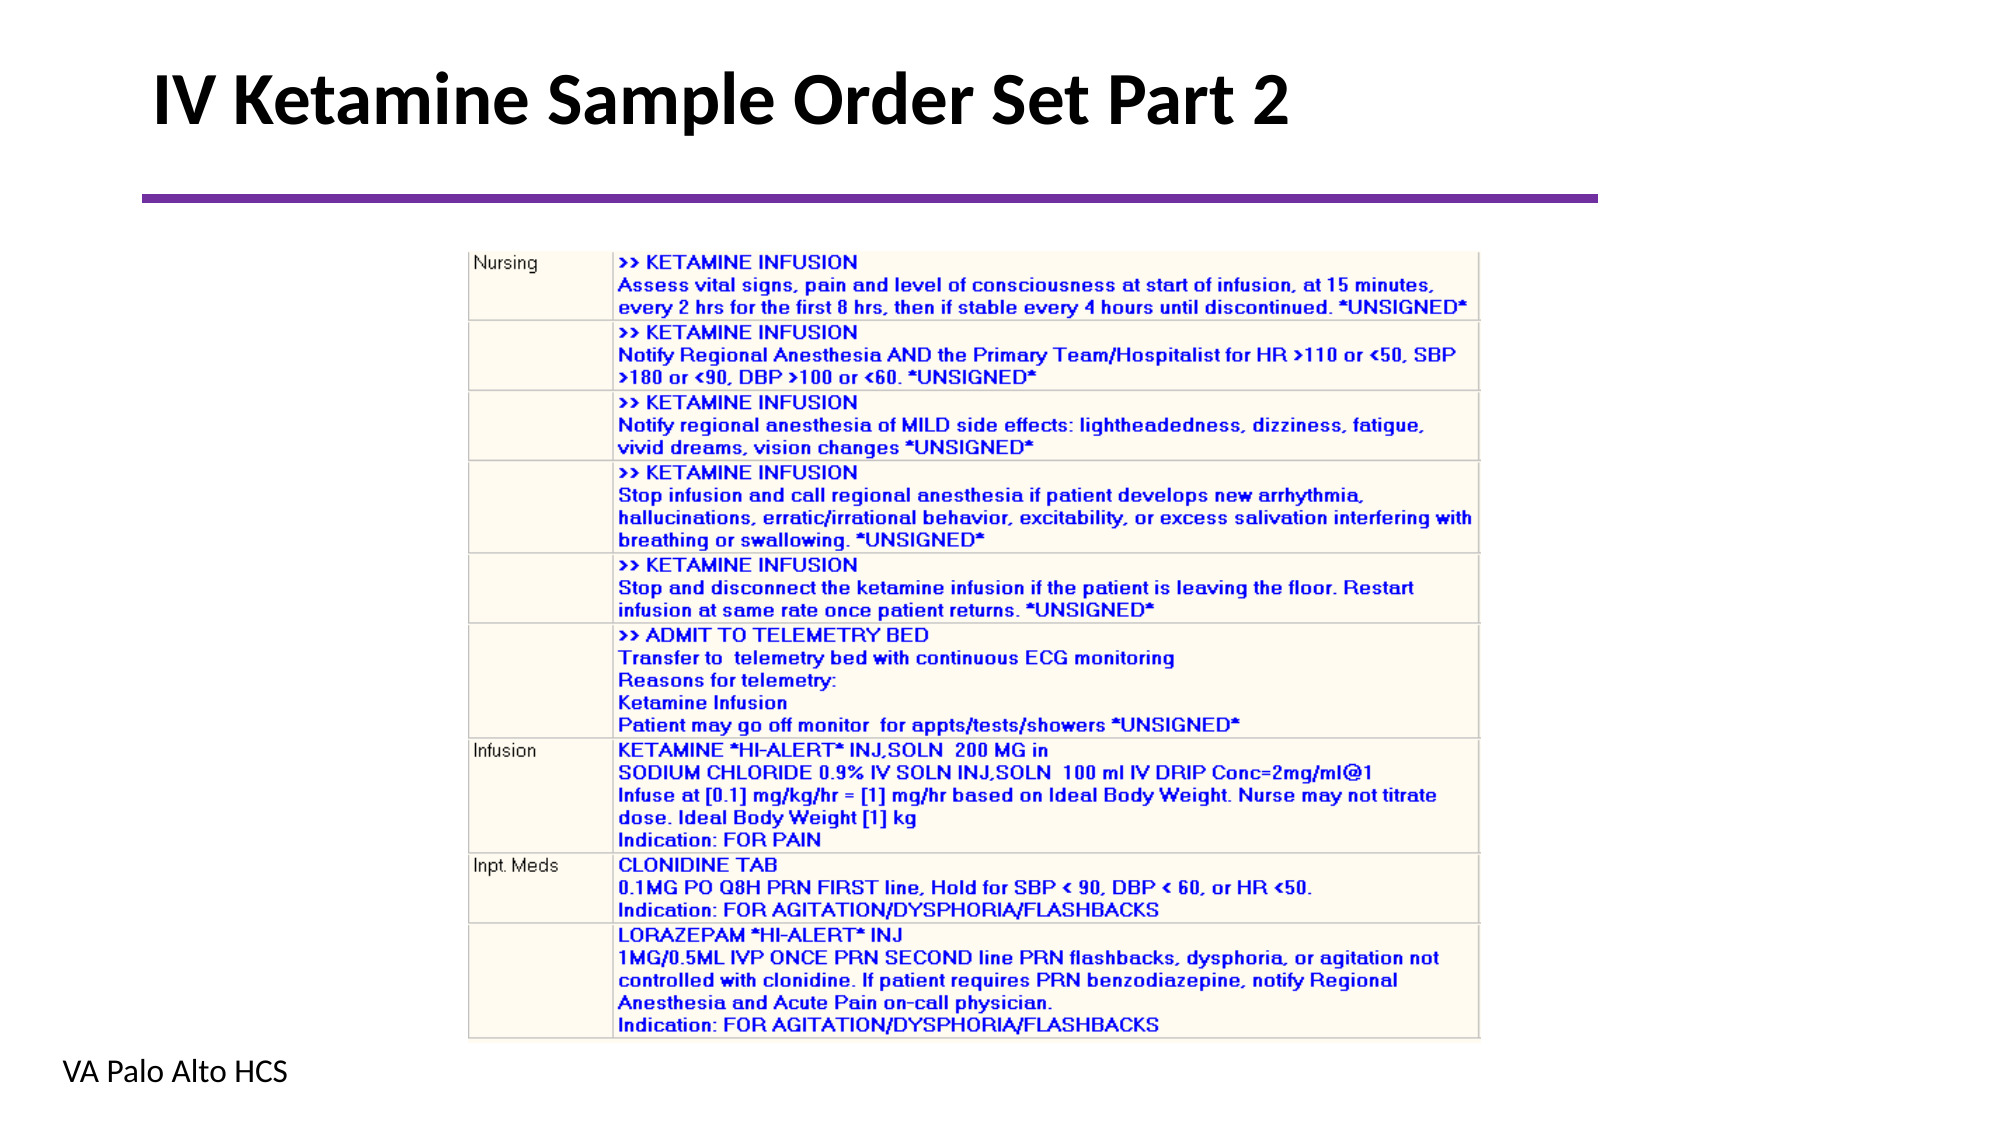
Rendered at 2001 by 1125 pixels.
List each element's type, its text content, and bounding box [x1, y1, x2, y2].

text_box [142, 194, 1598, 203]
picture [468, 251, 1481, 1043]
text_box VA Palo Alto HCS [47, 1042, 1016, 1095]
title IV Ketamine Sample Order Set Part 2 [137, 59, 1863, 278]
